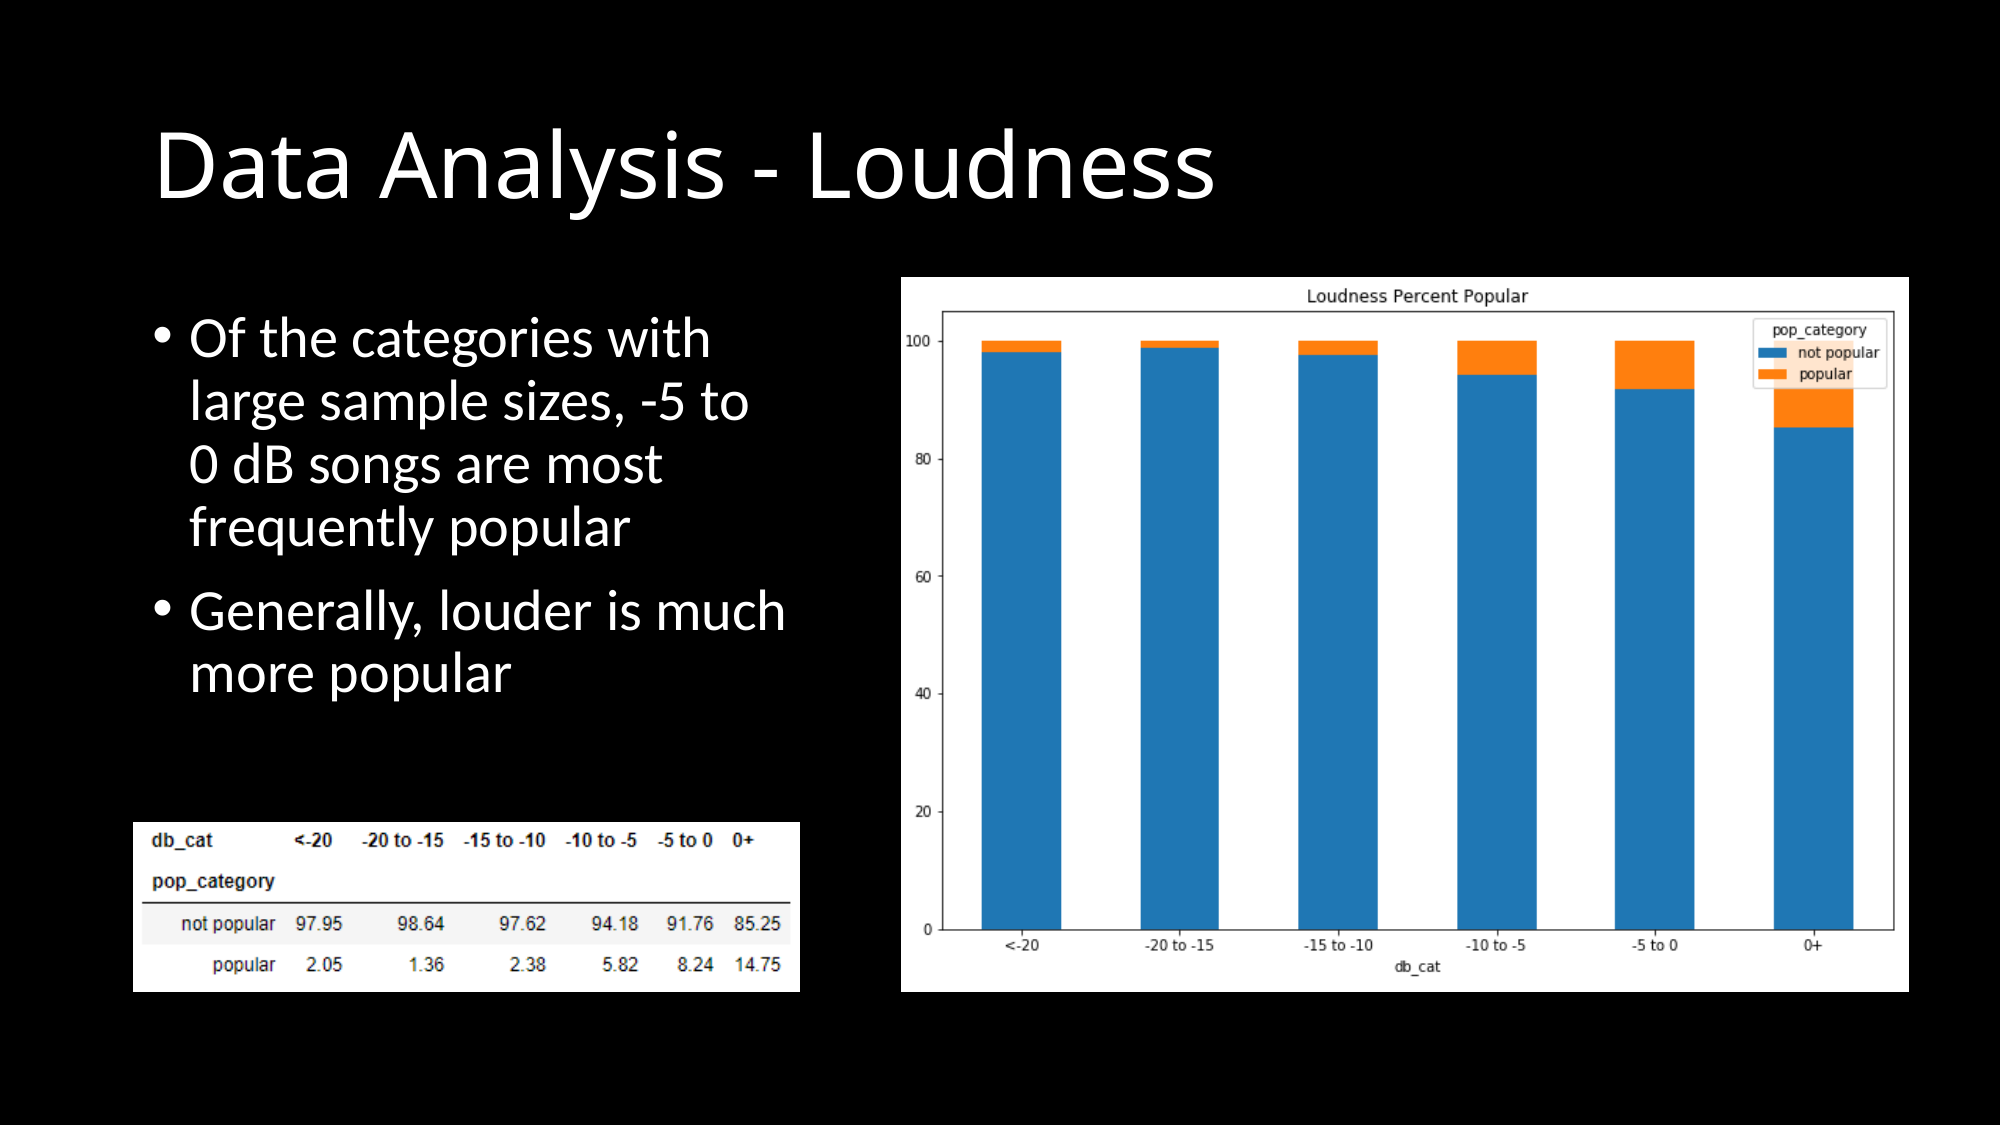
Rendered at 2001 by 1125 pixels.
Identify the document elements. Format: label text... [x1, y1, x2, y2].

picture [901, 277, 1909, 992]
picture [133, 822, 800, 992]
title Data Analysis - Loudness [137, 59, 1863, 278]
list Of the categories with large sample sizes, -5 to 0 dB songs are most frequently popular Generally, louder is much more popular [137, 299, 804, 743]
